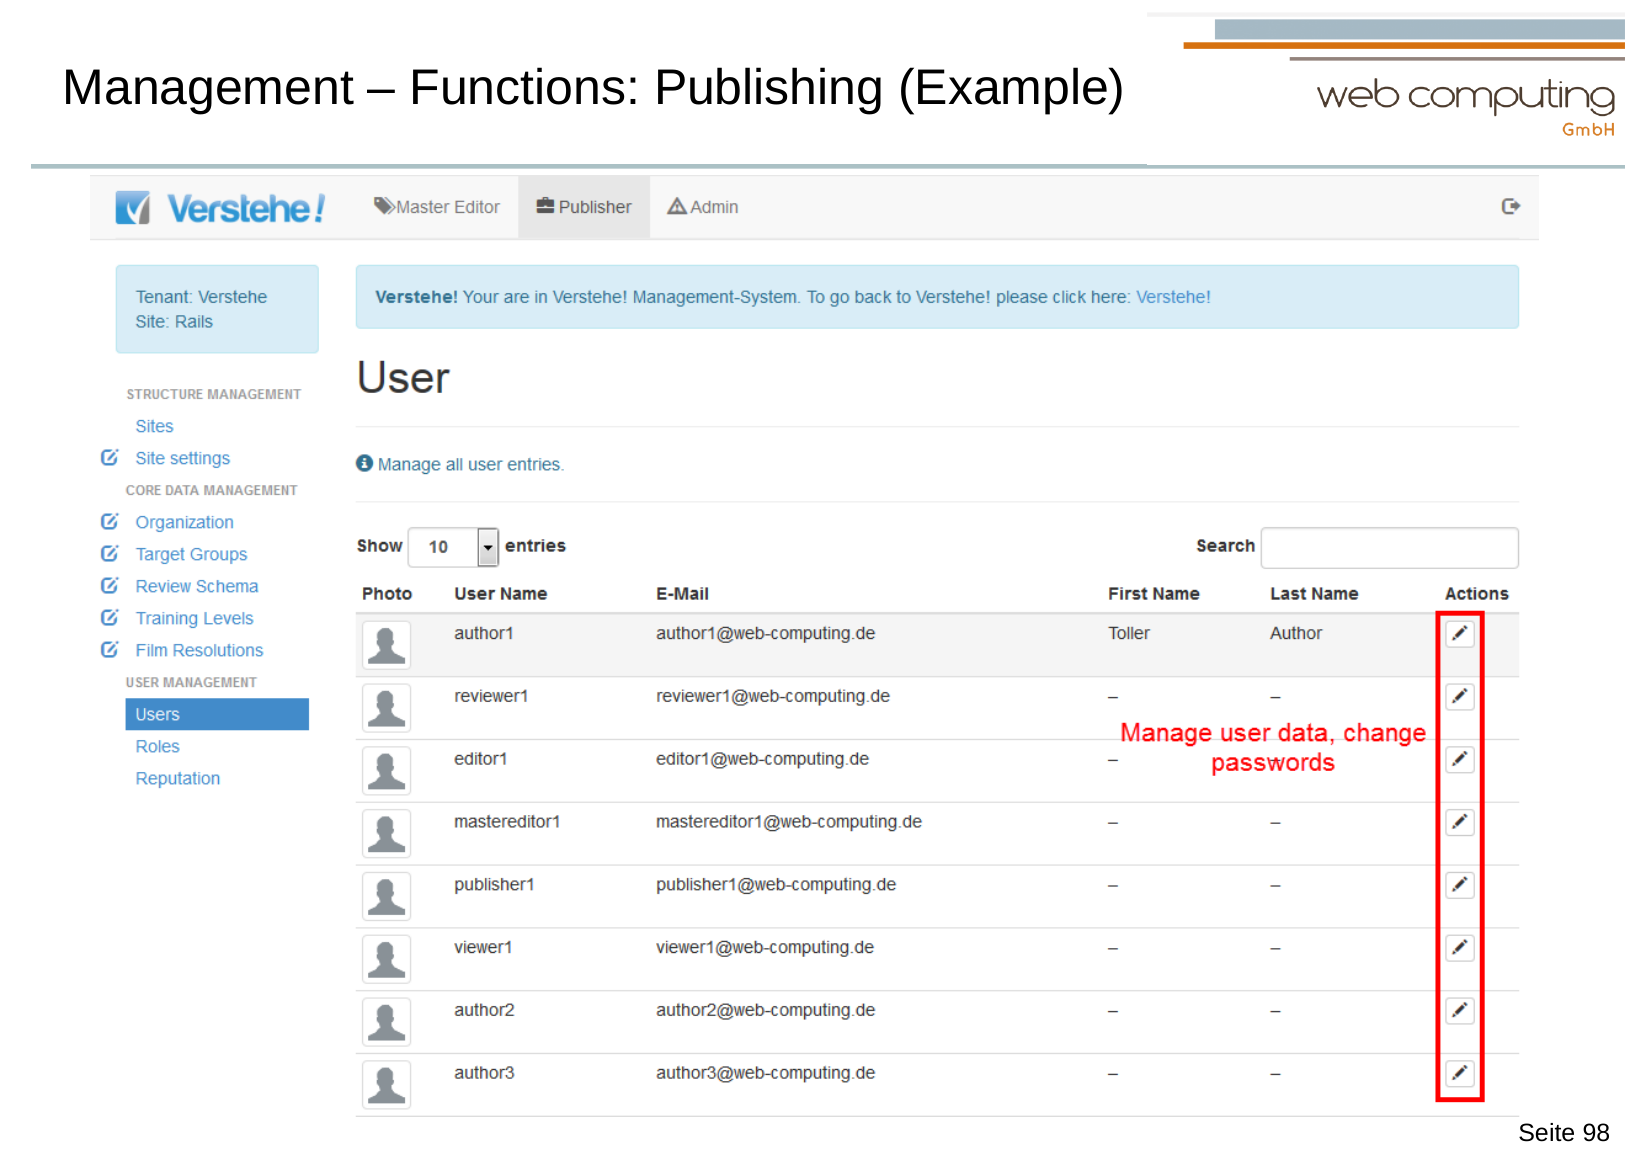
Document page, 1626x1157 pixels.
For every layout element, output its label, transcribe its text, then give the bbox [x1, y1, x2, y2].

picture [1147, 5, 1625, 165]
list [89, 175, 1539, 1118]
title Management – Functions: Publishing (Example) [47, 26, 1148, 143]
slide_number Seite 98 [1427, 1108, 1625, 1157]
